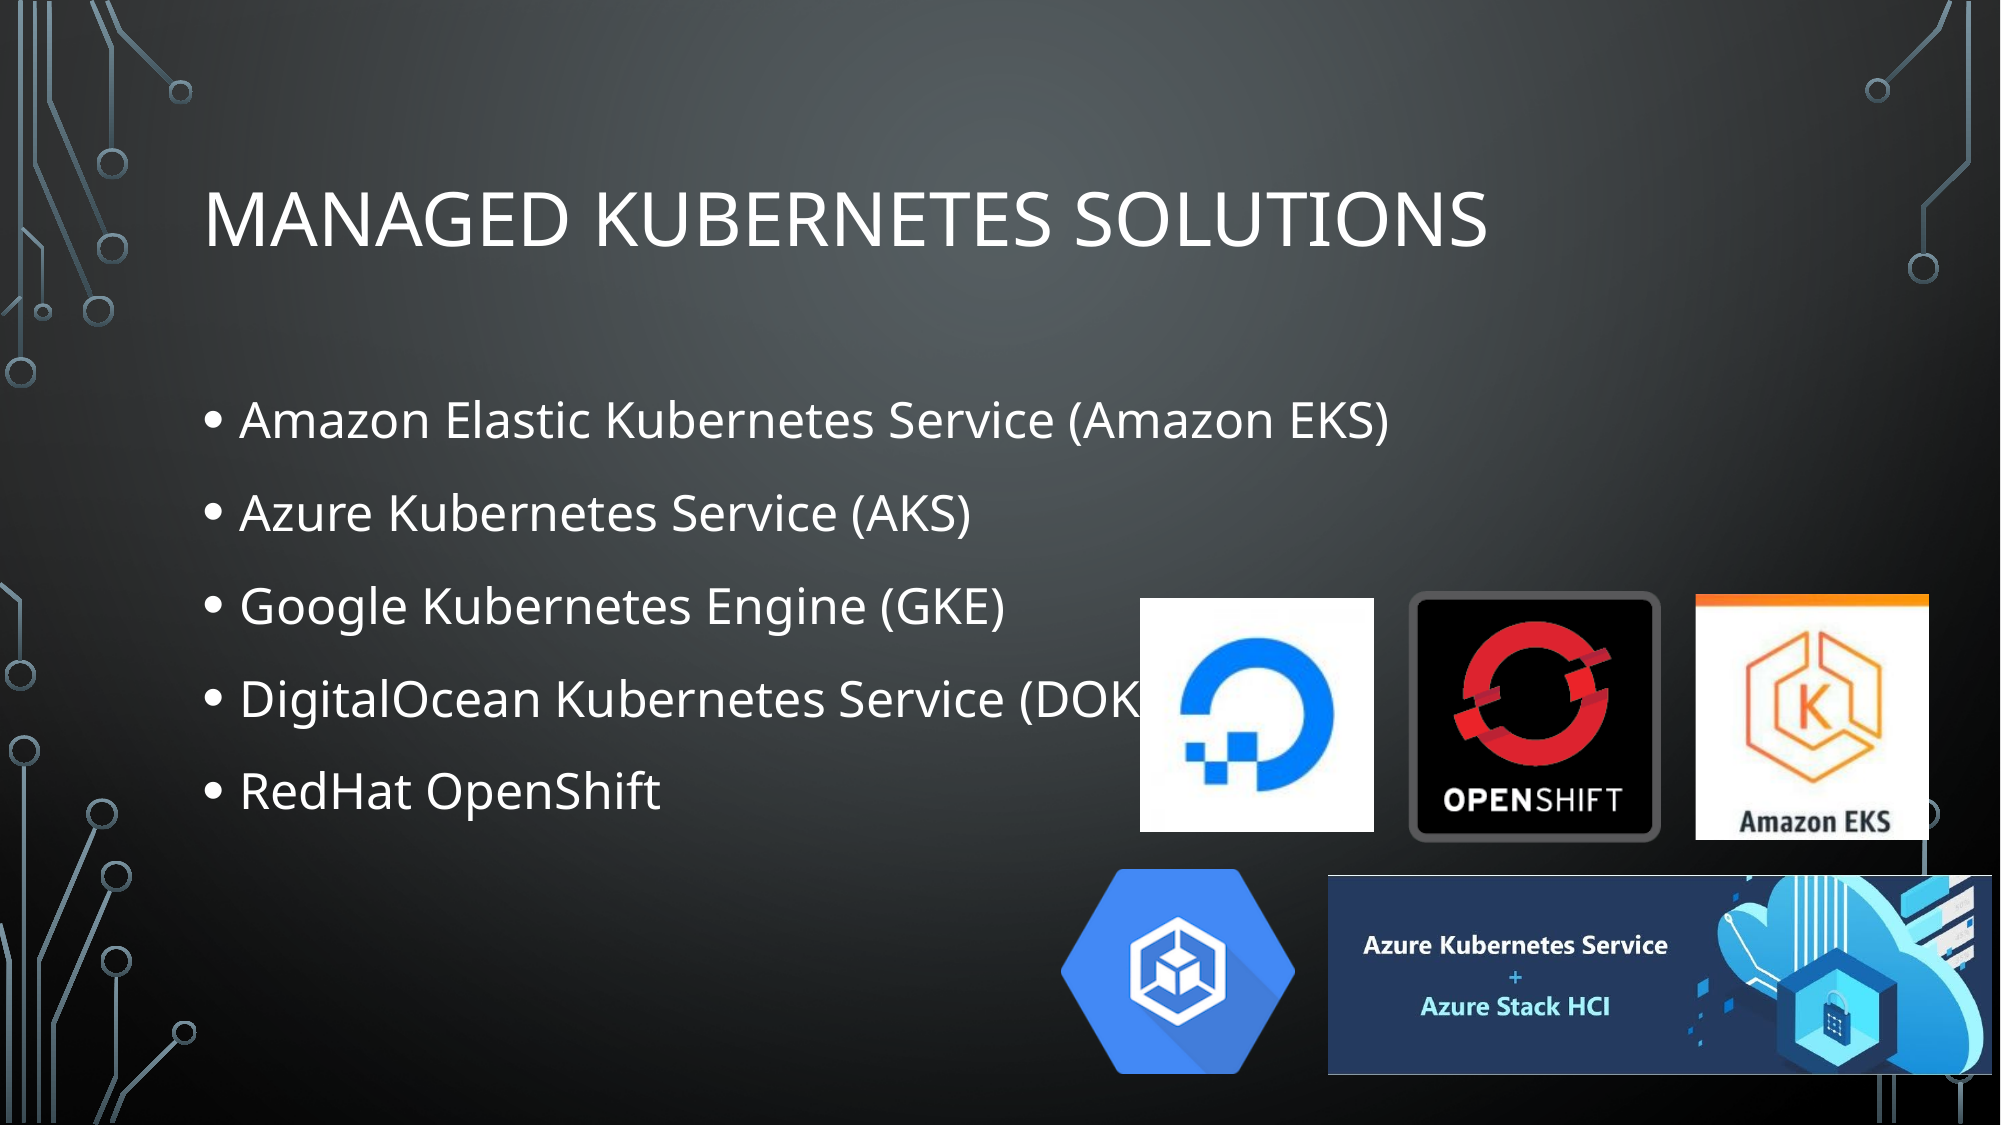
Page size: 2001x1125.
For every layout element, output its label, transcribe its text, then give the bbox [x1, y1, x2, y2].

picture [1408, 590, 1661, 843]
title Managed Kubernetes Solutions [187, 101, 1813, 344]
picture [1139, 598, 1374, 833]
picture [1695, 593, 1930, 841]
picture [1328, 874, 1992, 1075]
list Amazon Elastic Kubernetes Service (Amazon EKS) Azure Kubernetes Service (AKS) Google Kubernetes Engine (GKE) DigitalOcean Kubernetes Service (DOKS) RedHat OpenShift [187, 369, 1813, 950]
picture [1061, 869, 1295, 1074]
